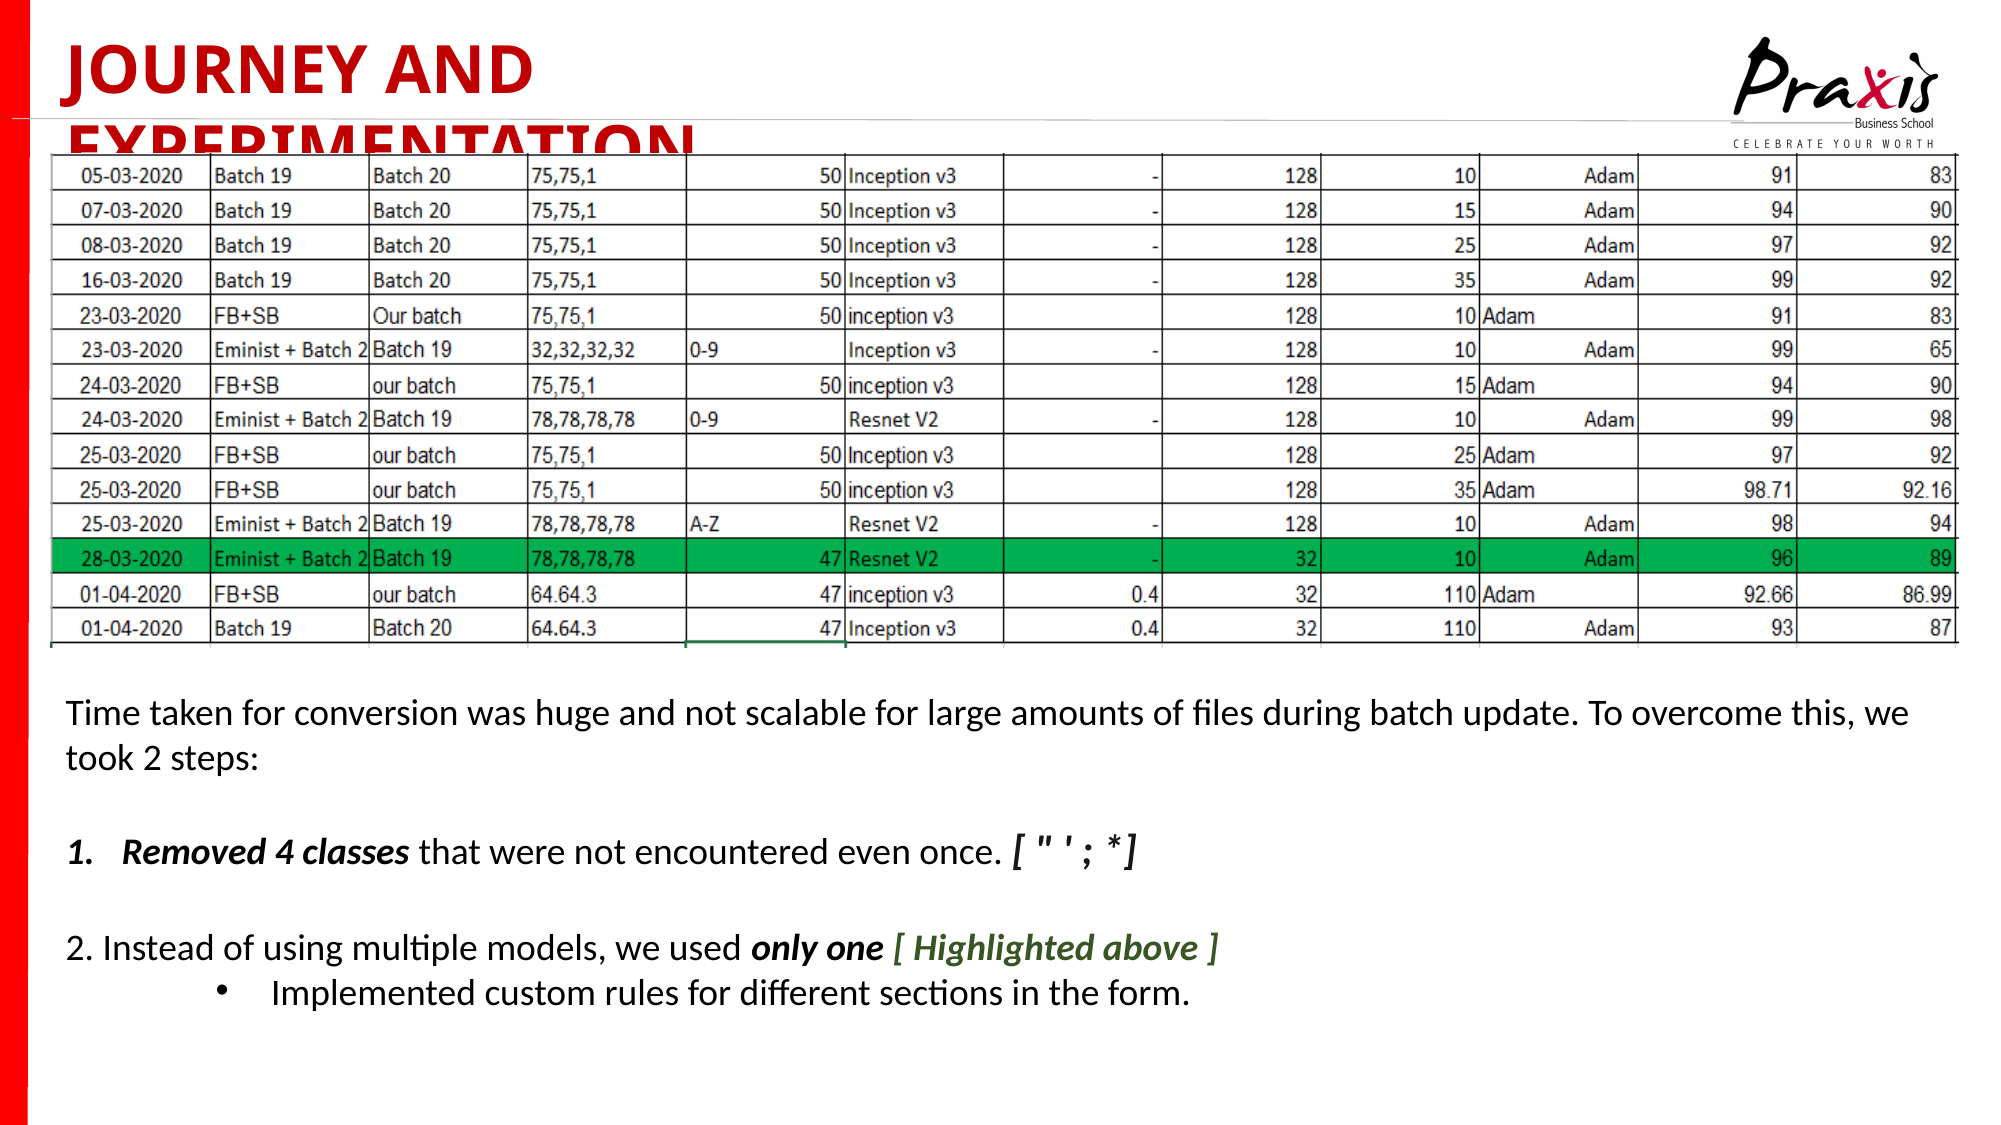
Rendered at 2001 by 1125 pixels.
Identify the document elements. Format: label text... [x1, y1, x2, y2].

text_box JOURNEY AND EXPERIMENTATION [50, 19, 1127, 118]
text_box Time taken for conversion was huge and not scalable for large amounts of files during batch update. To overcome this, we took 2 steps: Removed 4 classes that were not encountered even once. [ " ' ; *] 2. Instead of using multiple models, we used only one [ Highlighted above ] Implemented custom rules for different sections in the form. [50, 680, 1976, 1065]
picture [50, 19, 1959, 648]
text_box JOURNEY AND EXPERIMENTATION [50, 121, 1127, 153]
